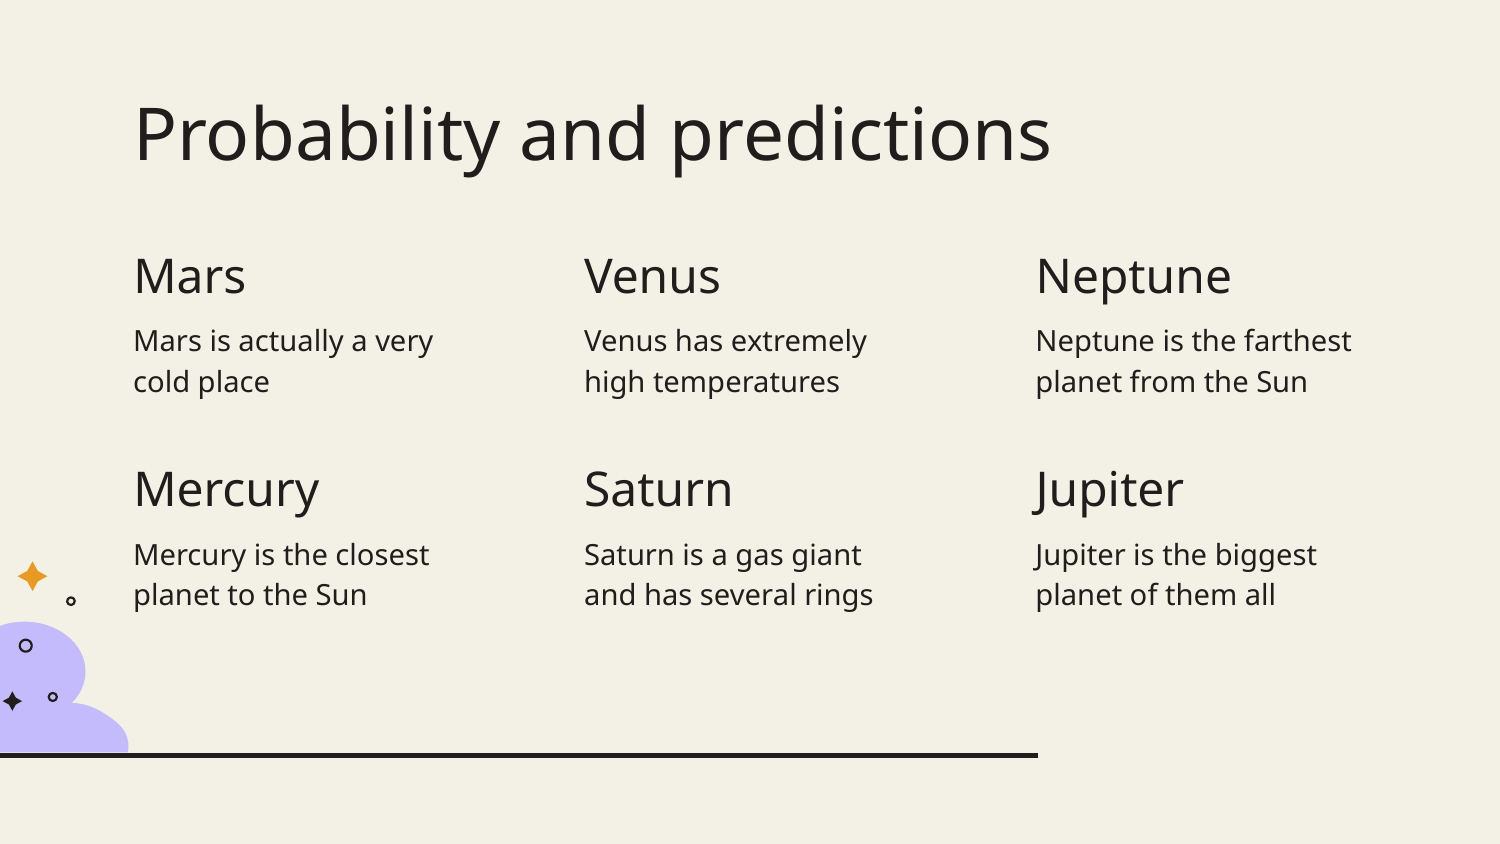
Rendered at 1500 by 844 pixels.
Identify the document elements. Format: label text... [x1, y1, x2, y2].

subtitle Mercury [118, 435, 481, 517]
subtitle Venus has extremely high temperatures [569, 303, 932, 407]
subtitle Neptune [1020, 221, 1383, 303]
title Probability and predictions [118, 72, 1382, 167]
subtitle Mars [118, 221, 481, 303]
subtitle Saturn [569, 435, 932, 517]
subtitle Mars is actually a very cold place [118, 303, 481, 407]
subtitle Mercury is the closest planet to the Sun [118, 517, 481, 621]
subtitle Venus [569, 221, 932, 303]
subtitle Saturn is a gas giant and has several rings [569, 517, 932, 621]
subtitle Jupiter [1020, 435, 1383, 517]
subtitle Jupiter is the biggest planet of them all [1020, 517, 1383, 621]
subtitle Neptune is the farthest planet from the Sun [1020, 303, 1383, 407]
